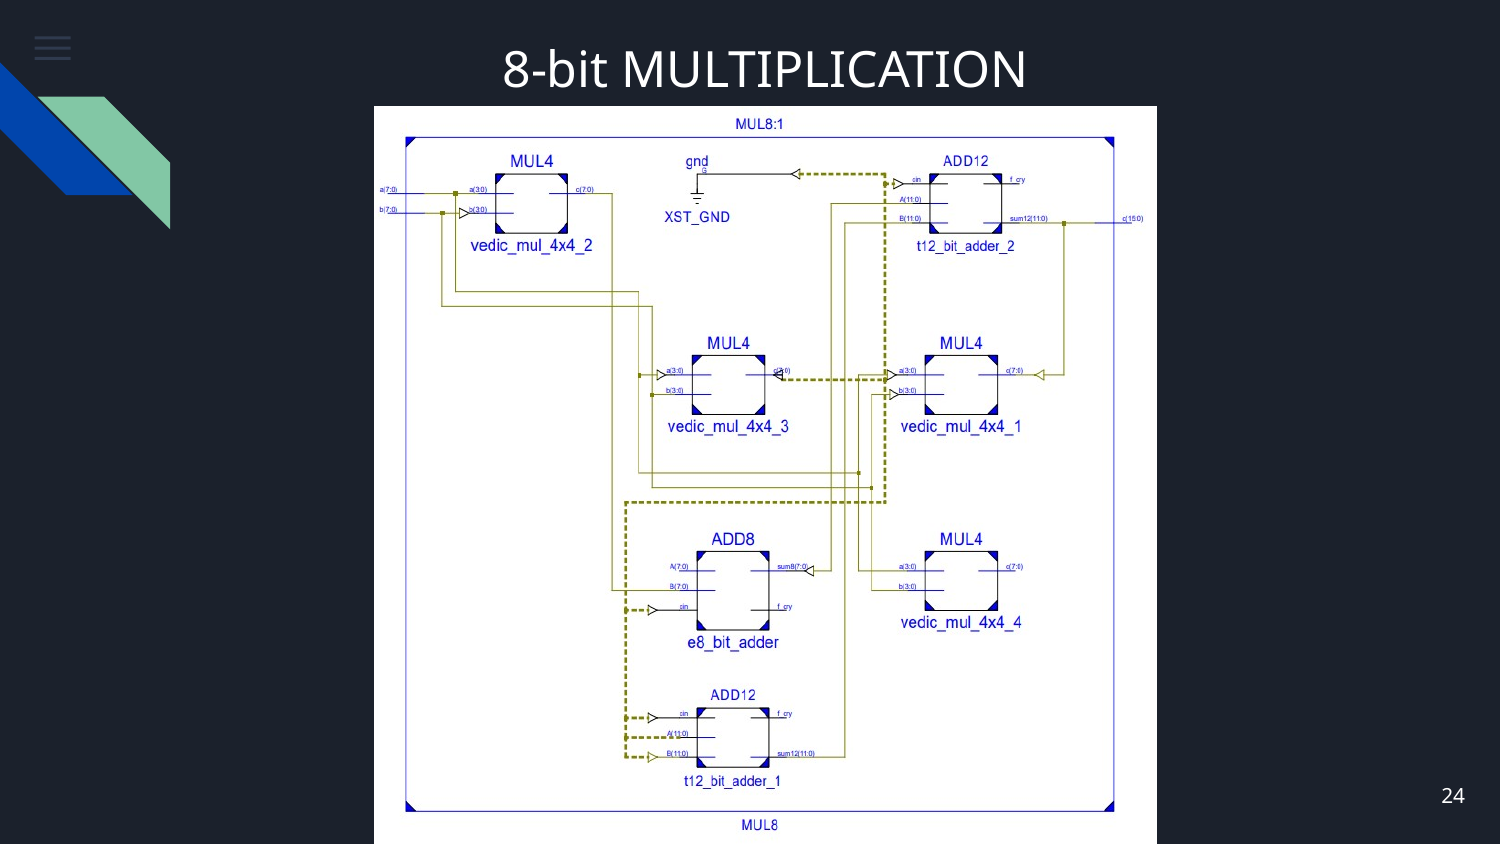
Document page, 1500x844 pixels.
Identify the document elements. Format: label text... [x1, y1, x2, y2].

slide_number 24 [1389, 764, 1480, 830]
picture [374, 106, 1157, 844]
title 8-bit MULTIPLICATION [188, 21, 1343, 122]
